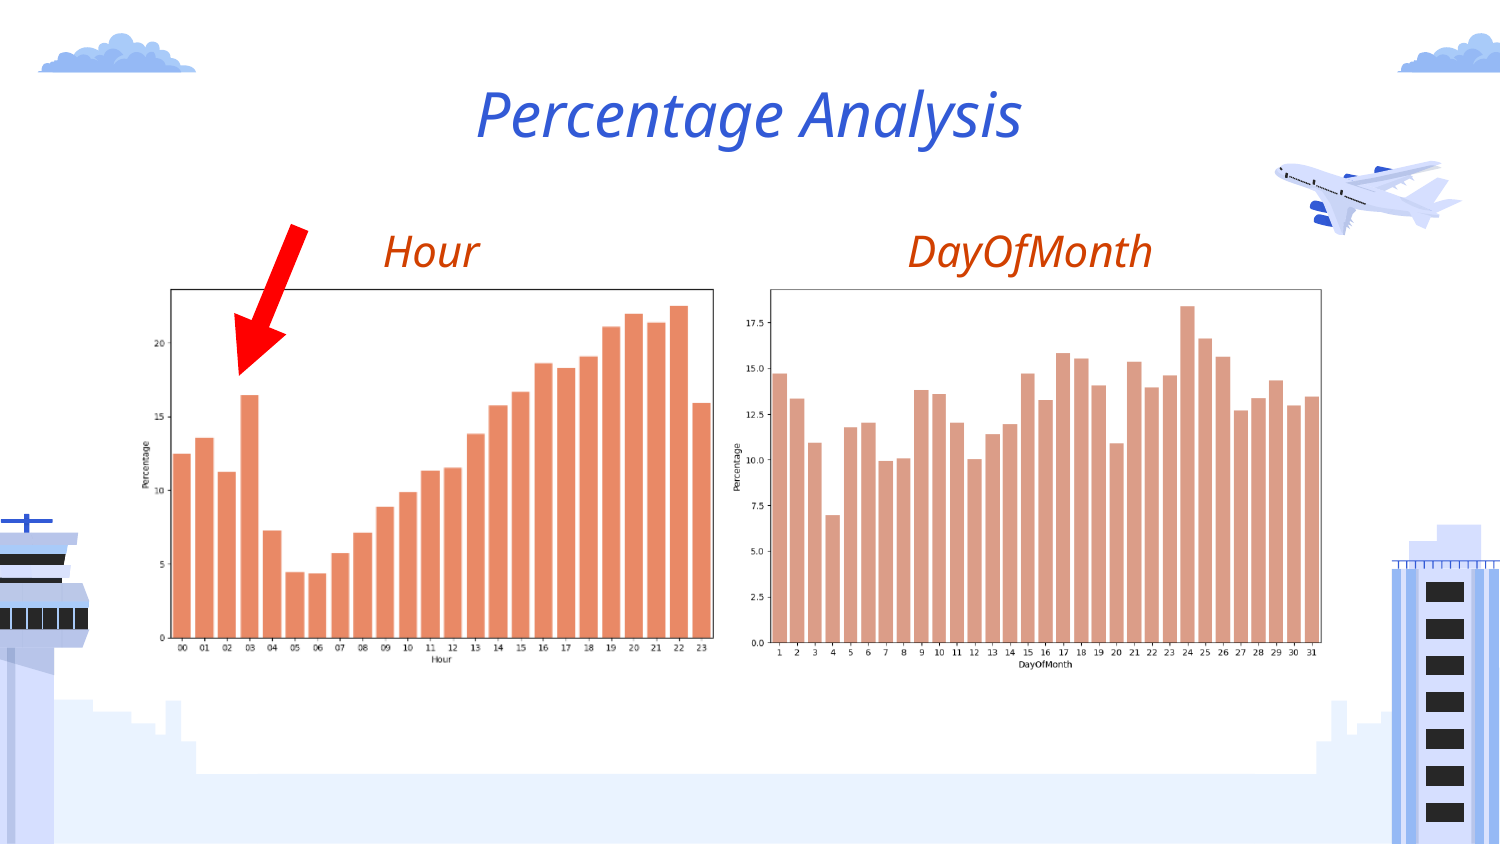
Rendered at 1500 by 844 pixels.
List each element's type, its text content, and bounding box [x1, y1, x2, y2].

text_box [1274, 160, 1463, 236]
picture [730, 286, 1331, 673]
picture [139, 280, 723, 666]
title Percentage Analysis [118, 60, 1382, 150]
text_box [238, 227, 300, 377]
text_box DayOfMonth [838, 197, 1223, 285]
text_box Hour [238, 197, 624, 278]
